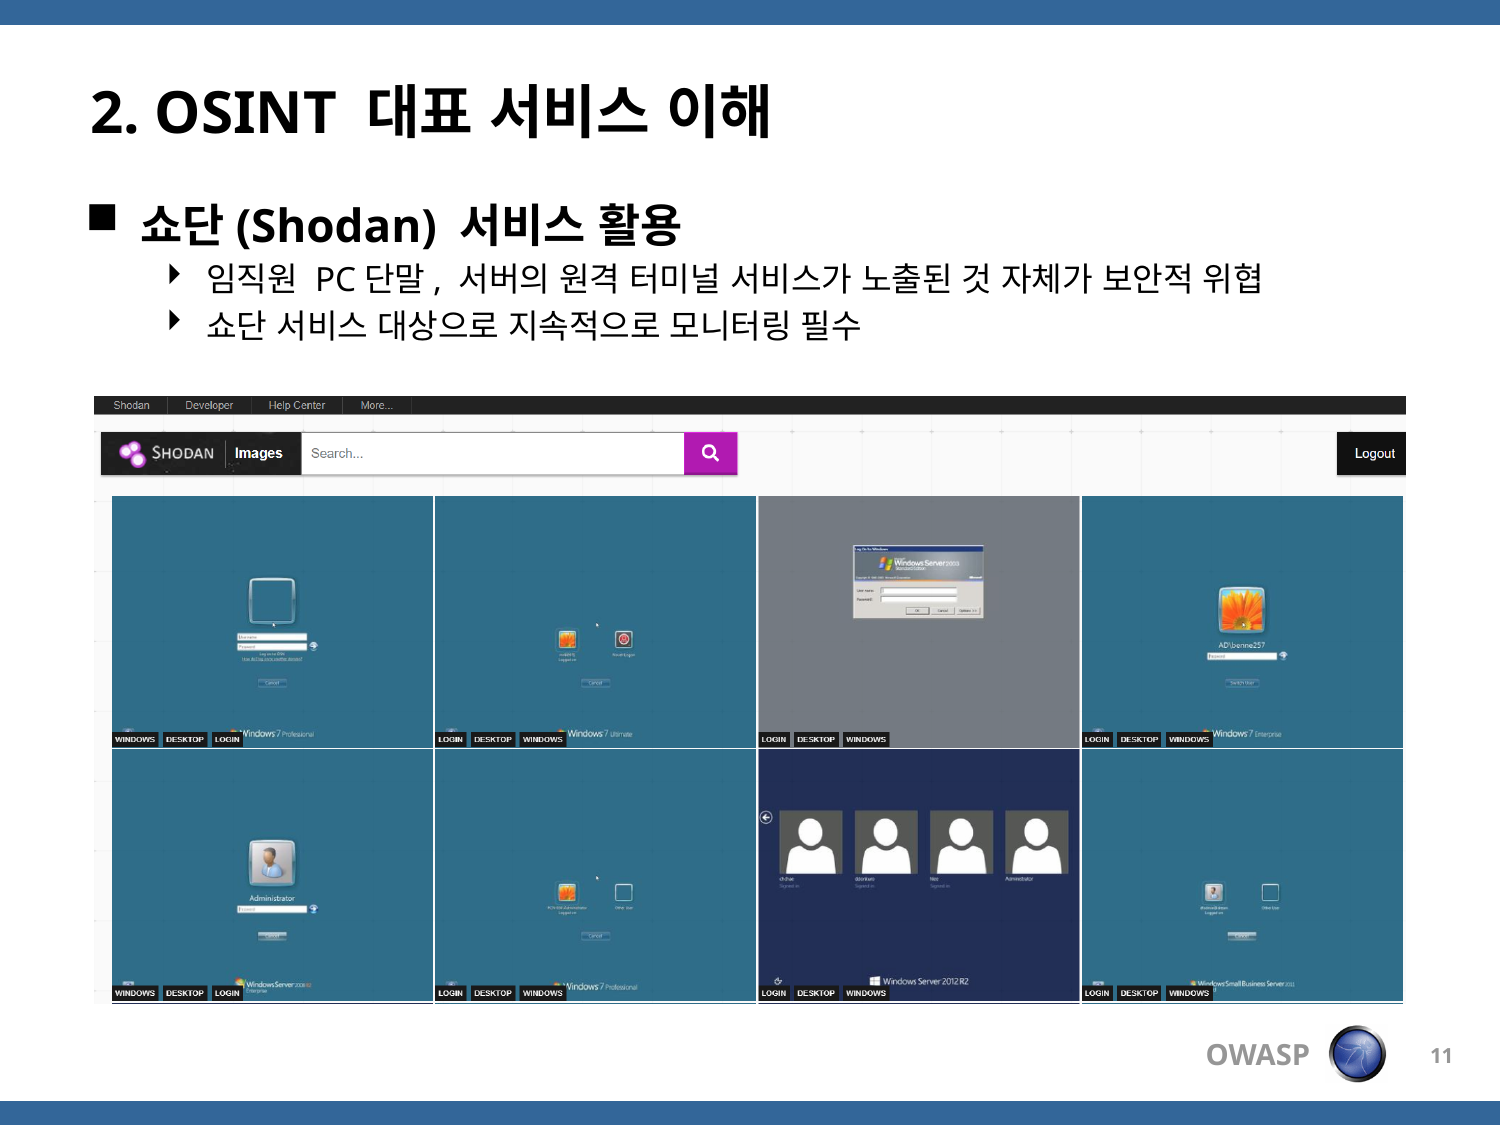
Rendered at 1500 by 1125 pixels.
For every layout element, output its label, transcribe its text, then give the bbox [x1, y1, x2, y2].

slide_number 11 [1408, 1034, 1476, 1073]
title 2. OSINT 대표 서비스 이해 [75, 45, 1425, 175]
picture [94, 396, 1406, 1004]
list 쇼단(Shodan) 서비스 활용 임직원 PC단말, 서버의 원격 터미널 서비스가 노출된 것 자체가 보안적 위협 쇼단 서비스 대상으로 지속적으로 모니터링 필수 [69, 189, 1420, 1021]
picture [1325, 1024, 1388, 1083]
